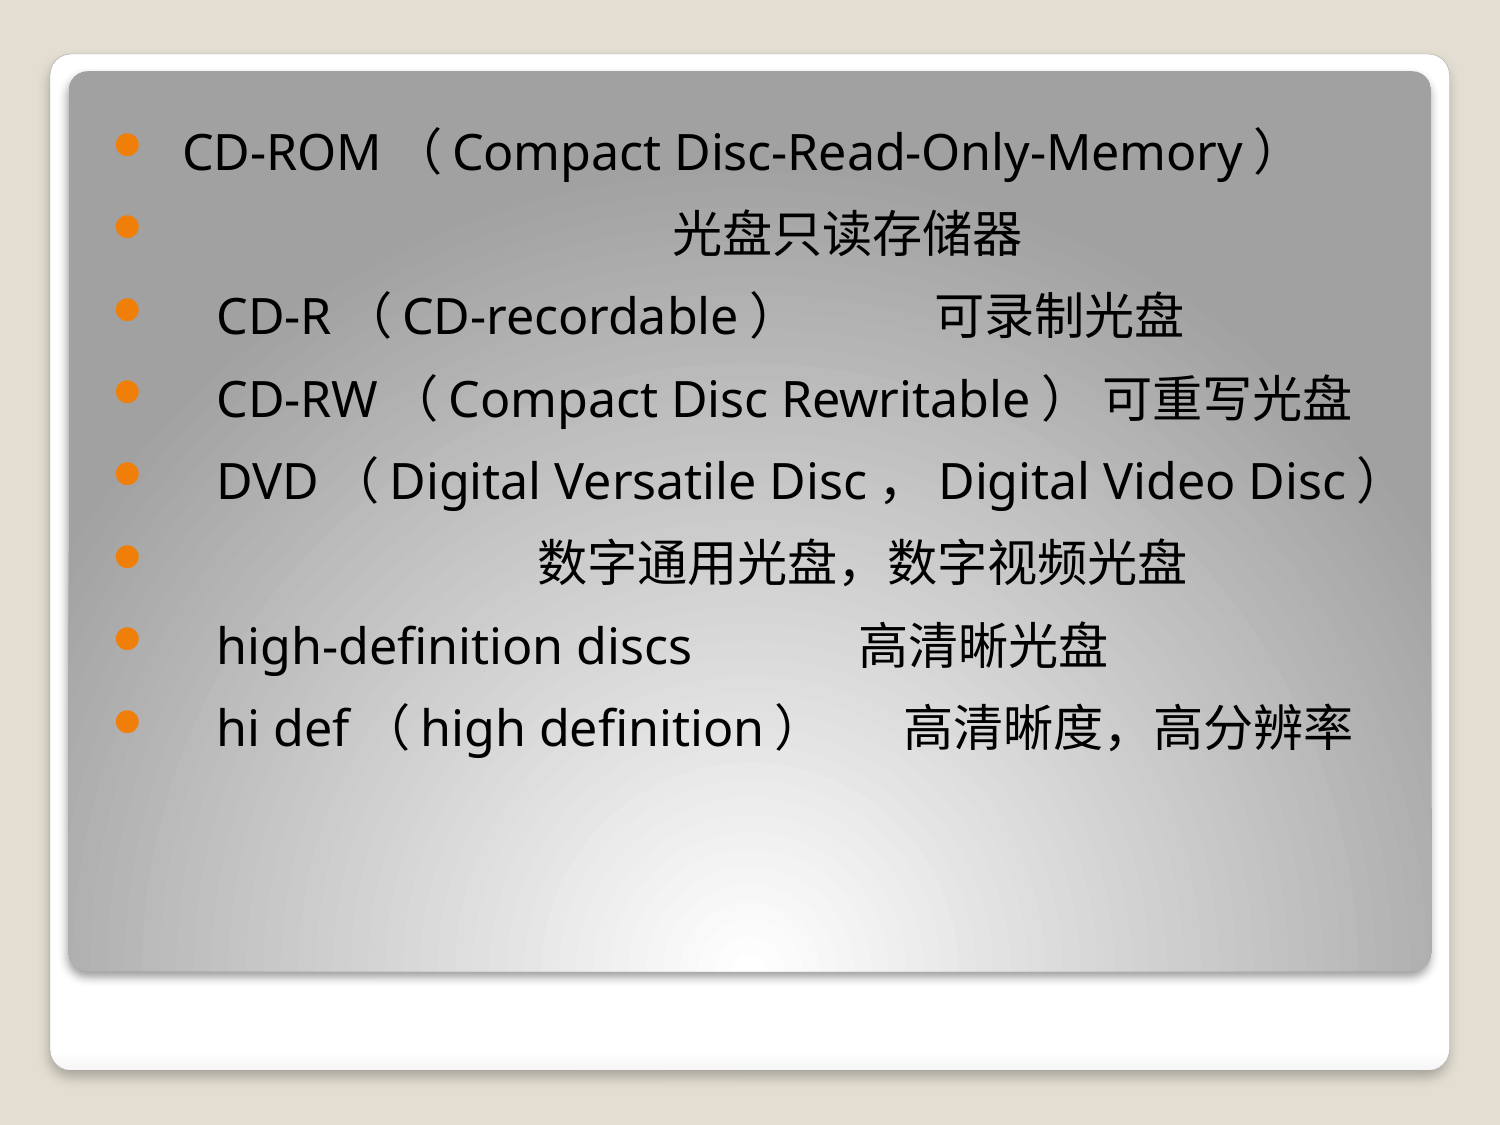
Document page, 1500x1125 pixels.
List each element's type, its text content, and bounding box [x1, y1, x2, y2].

list CD-ROM（Compact Disc-Read-Only-Memory） 光盘只读存储器 CD-R（CD-recordable） 可录制光盘 CD-RW（Compact Disc Rewritable） 可重写光盘 DVD（Digital Versatile Disc，Digital Video Disc） 数字通用光盘，数字视频光盘 high-definition discs 高清晰光盘 hi def（high definition） 高清晰度，高分辨率 [82, 86, 1425, 961]
